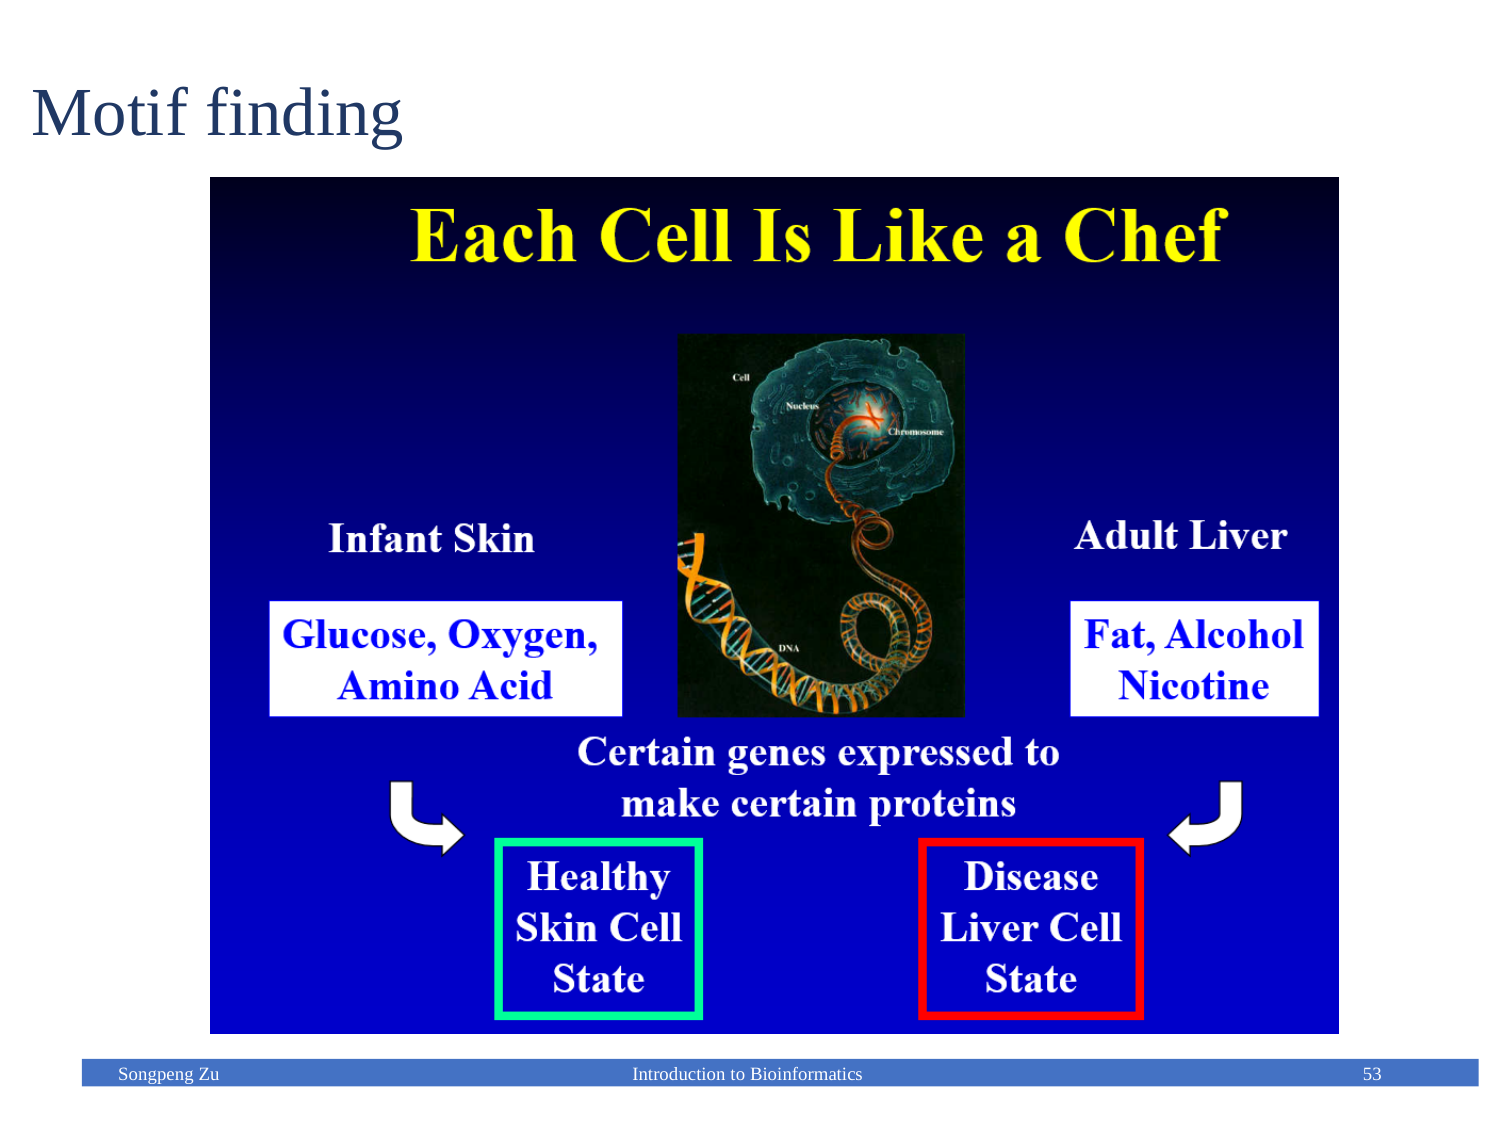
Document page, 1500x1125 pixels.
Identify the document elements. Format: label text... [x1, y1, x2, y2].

footer Introduction to Bioinformatics [496, 1042, 1004, 1103]
slide_number Songpeng Zu [103, 1042, 441, 1103]
title Motif finding [16, 4, 1311, 223]
slide_number 53 [1059, 1042, 1397, 1103]
picture [210, 177, 1339, 1034]
